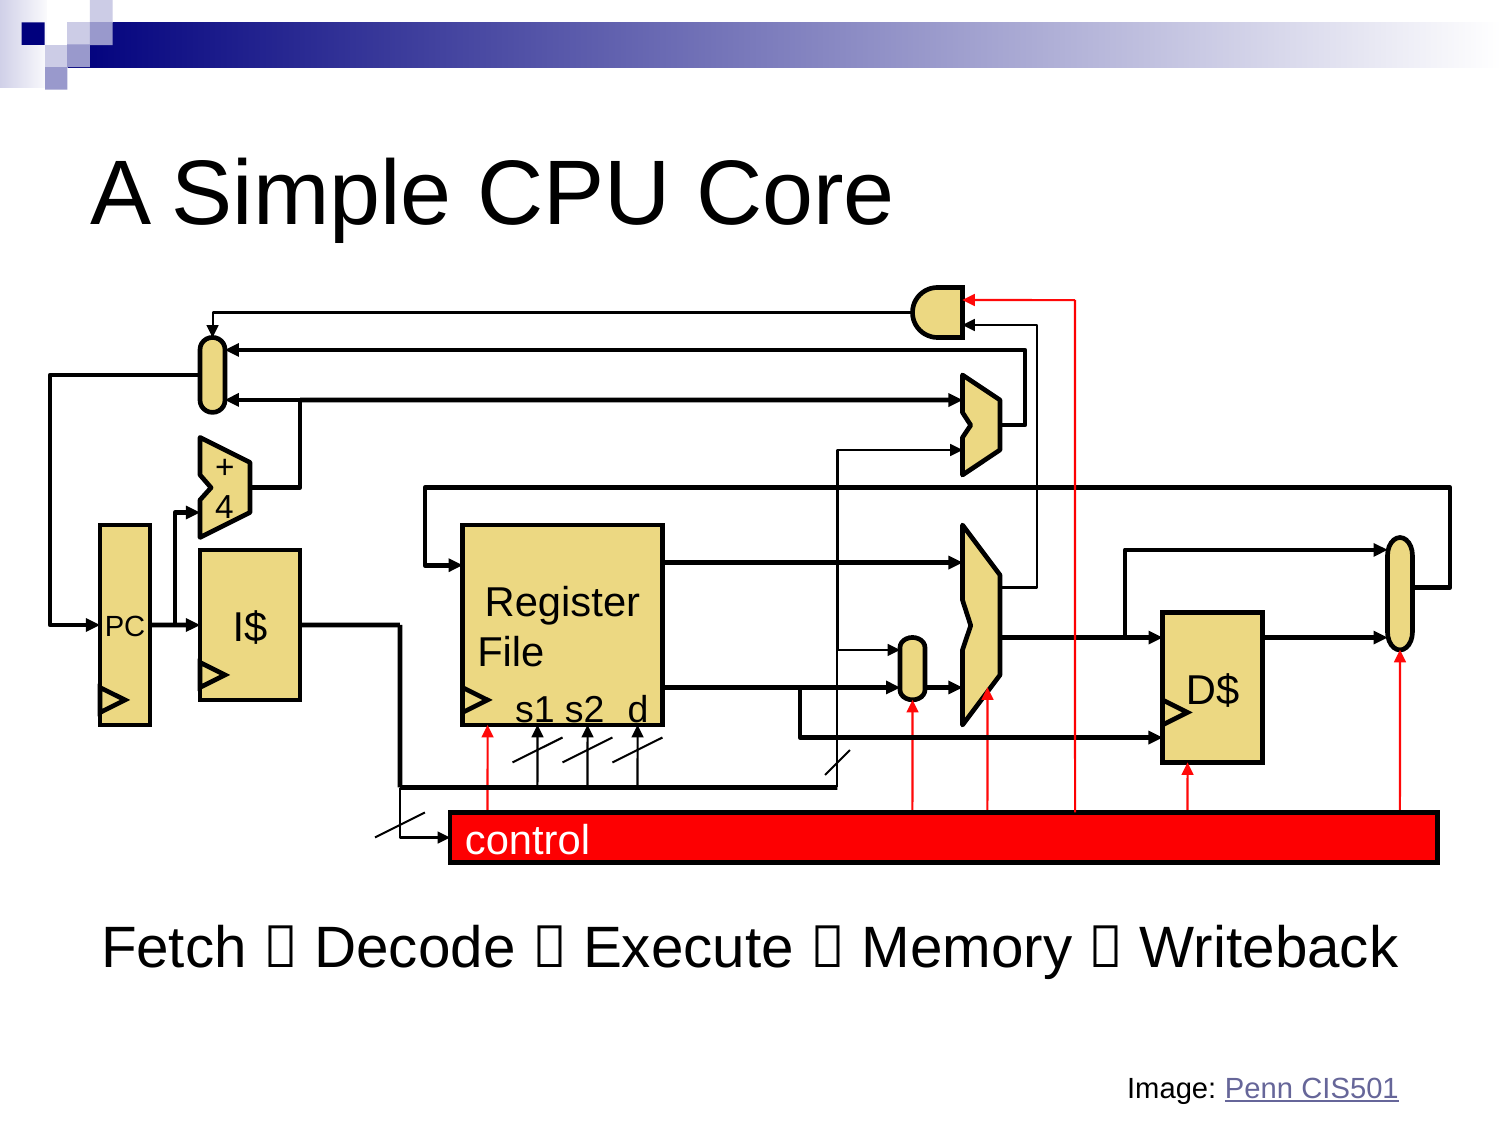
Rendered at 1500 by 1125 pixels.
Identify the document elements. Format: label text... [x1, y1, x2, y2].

title A Simple CPU Core [75, 75, 1425, 285]
text_box Fetch  Decode  Execute  Memory  Writeback [0, 901, 1500, 987]
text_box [49, 287, 1451, 863]
text_box Image: Penn CIS501 [1112, 1061, 1500, 1112]
